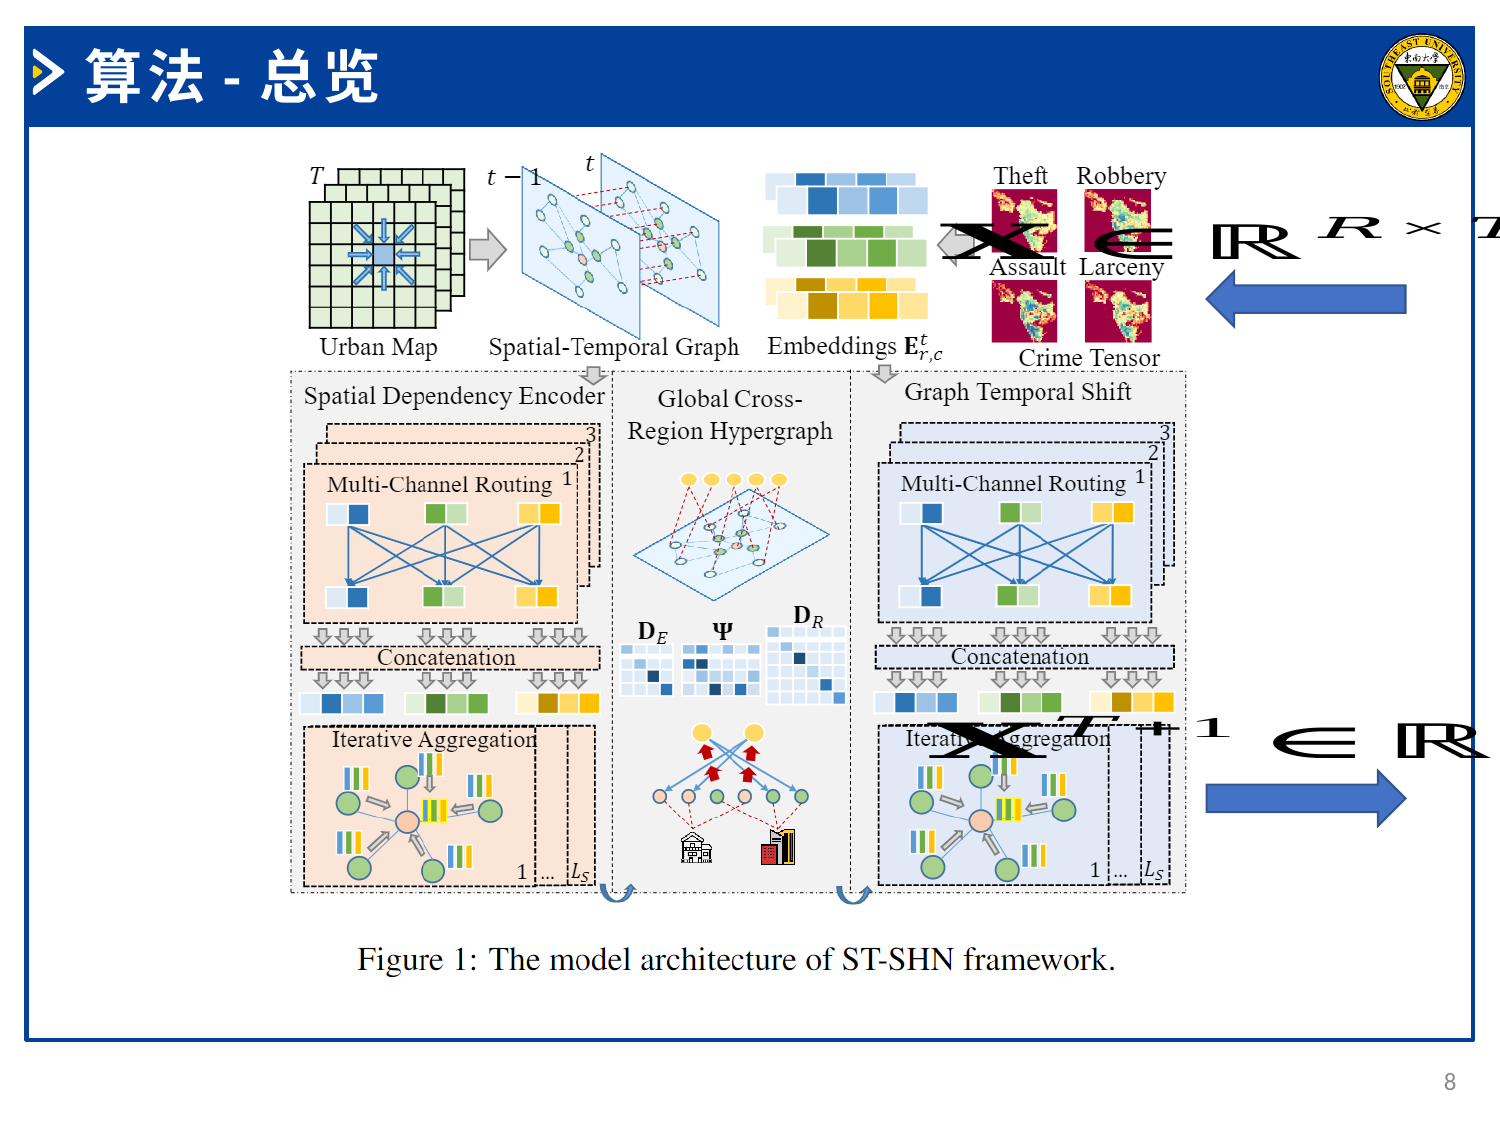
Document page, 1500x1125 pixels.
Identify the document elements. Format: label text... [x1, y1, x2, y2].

slide_number 8 [1382, 1051, 1472, 1111]
picture [269, 137, 1196, 988]
picture [1378, 33, 1467, 121]
text_box [1205, 768, 1407, 829]
text_box [1205, 269, 1407, 330]
text_box 算法-总览 [70, 32, 605, 118]
